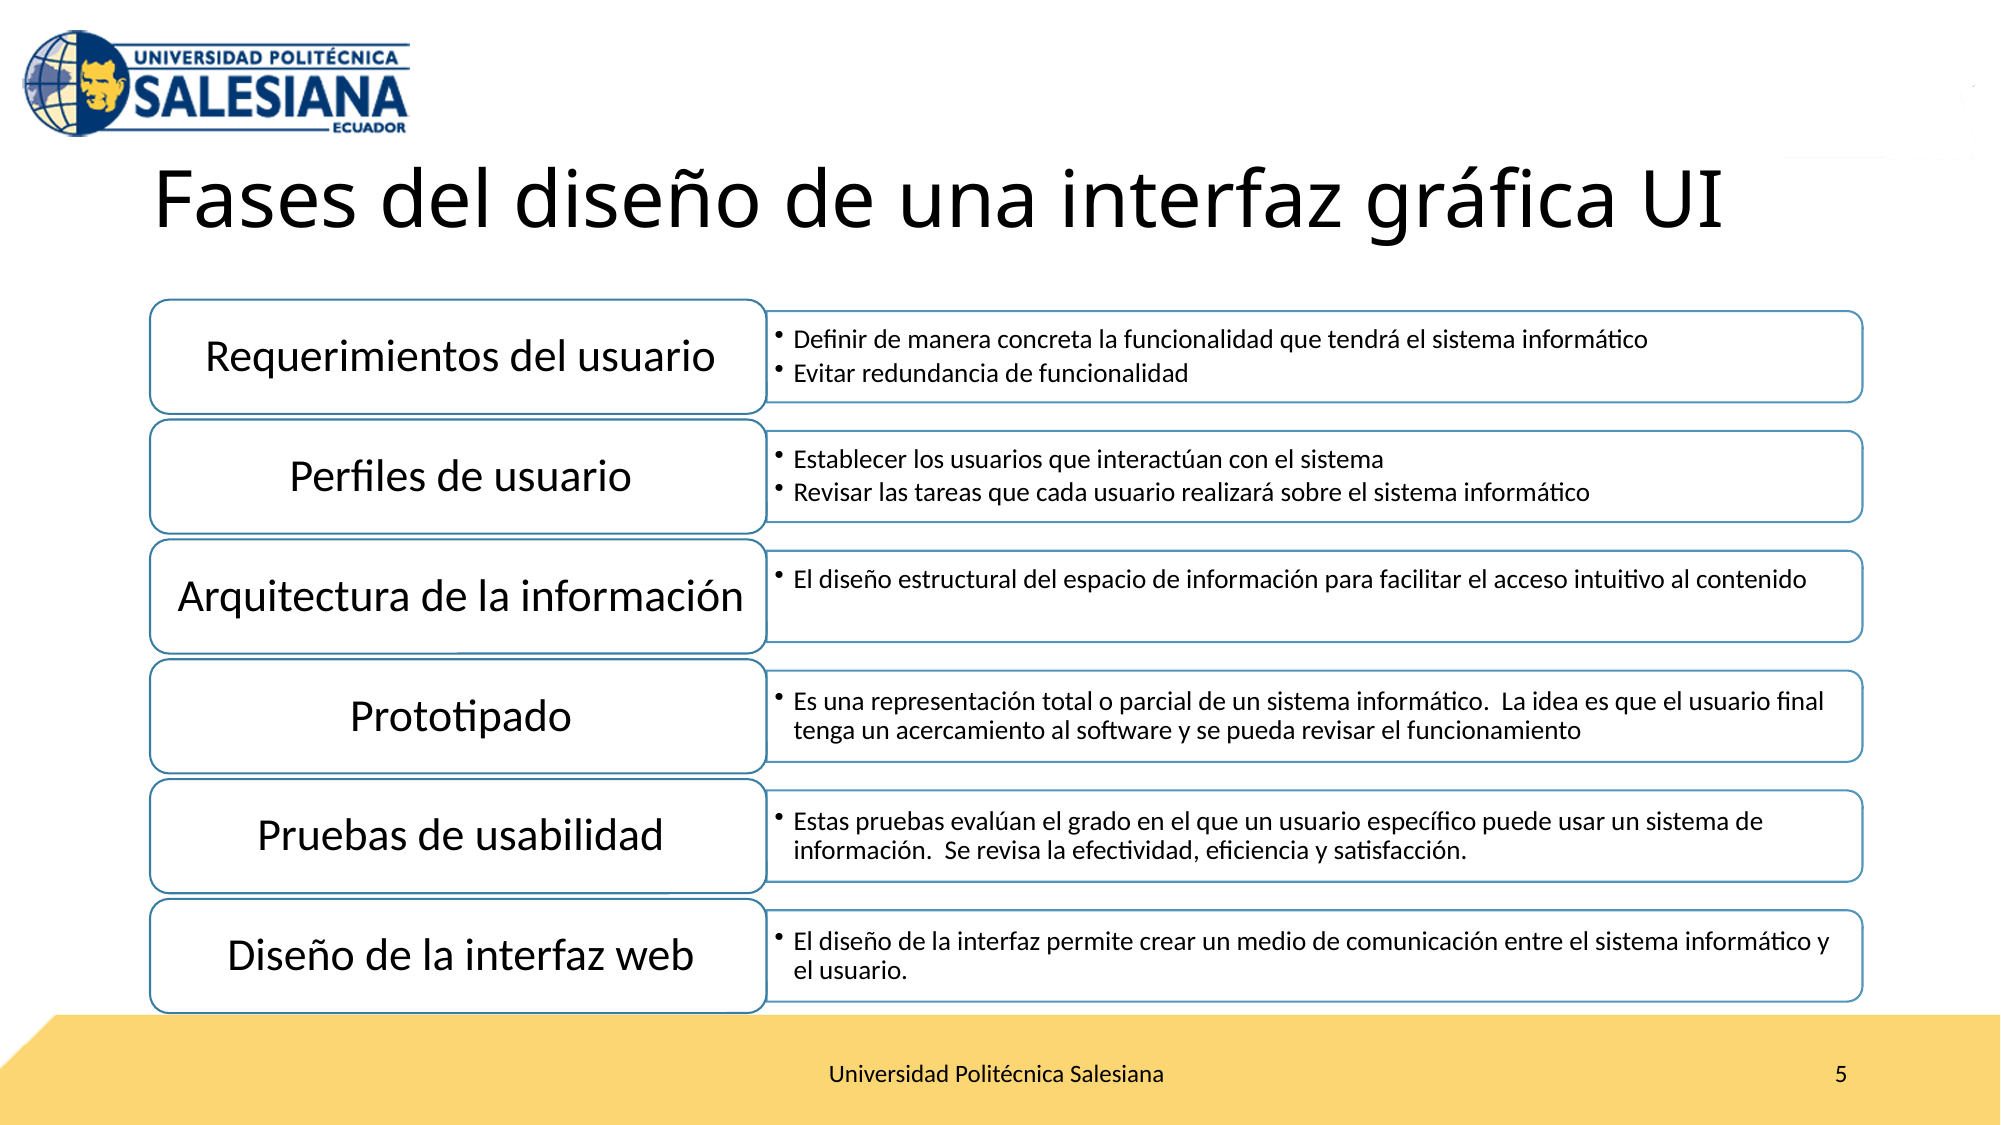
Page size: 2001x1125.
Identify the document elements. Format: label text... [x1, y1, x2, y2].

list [149, 299, 1863, 1014]
picture [0, 0, 2001, 1125]
slide_number 5 [1412, 1042, 1863, 1103]
footer Universidad Politécnica Salesiana [662, 1042, 1338, 1103]
title Fases del diseño de una interfaz gráfica UI [137, 127, 1863, 278]
